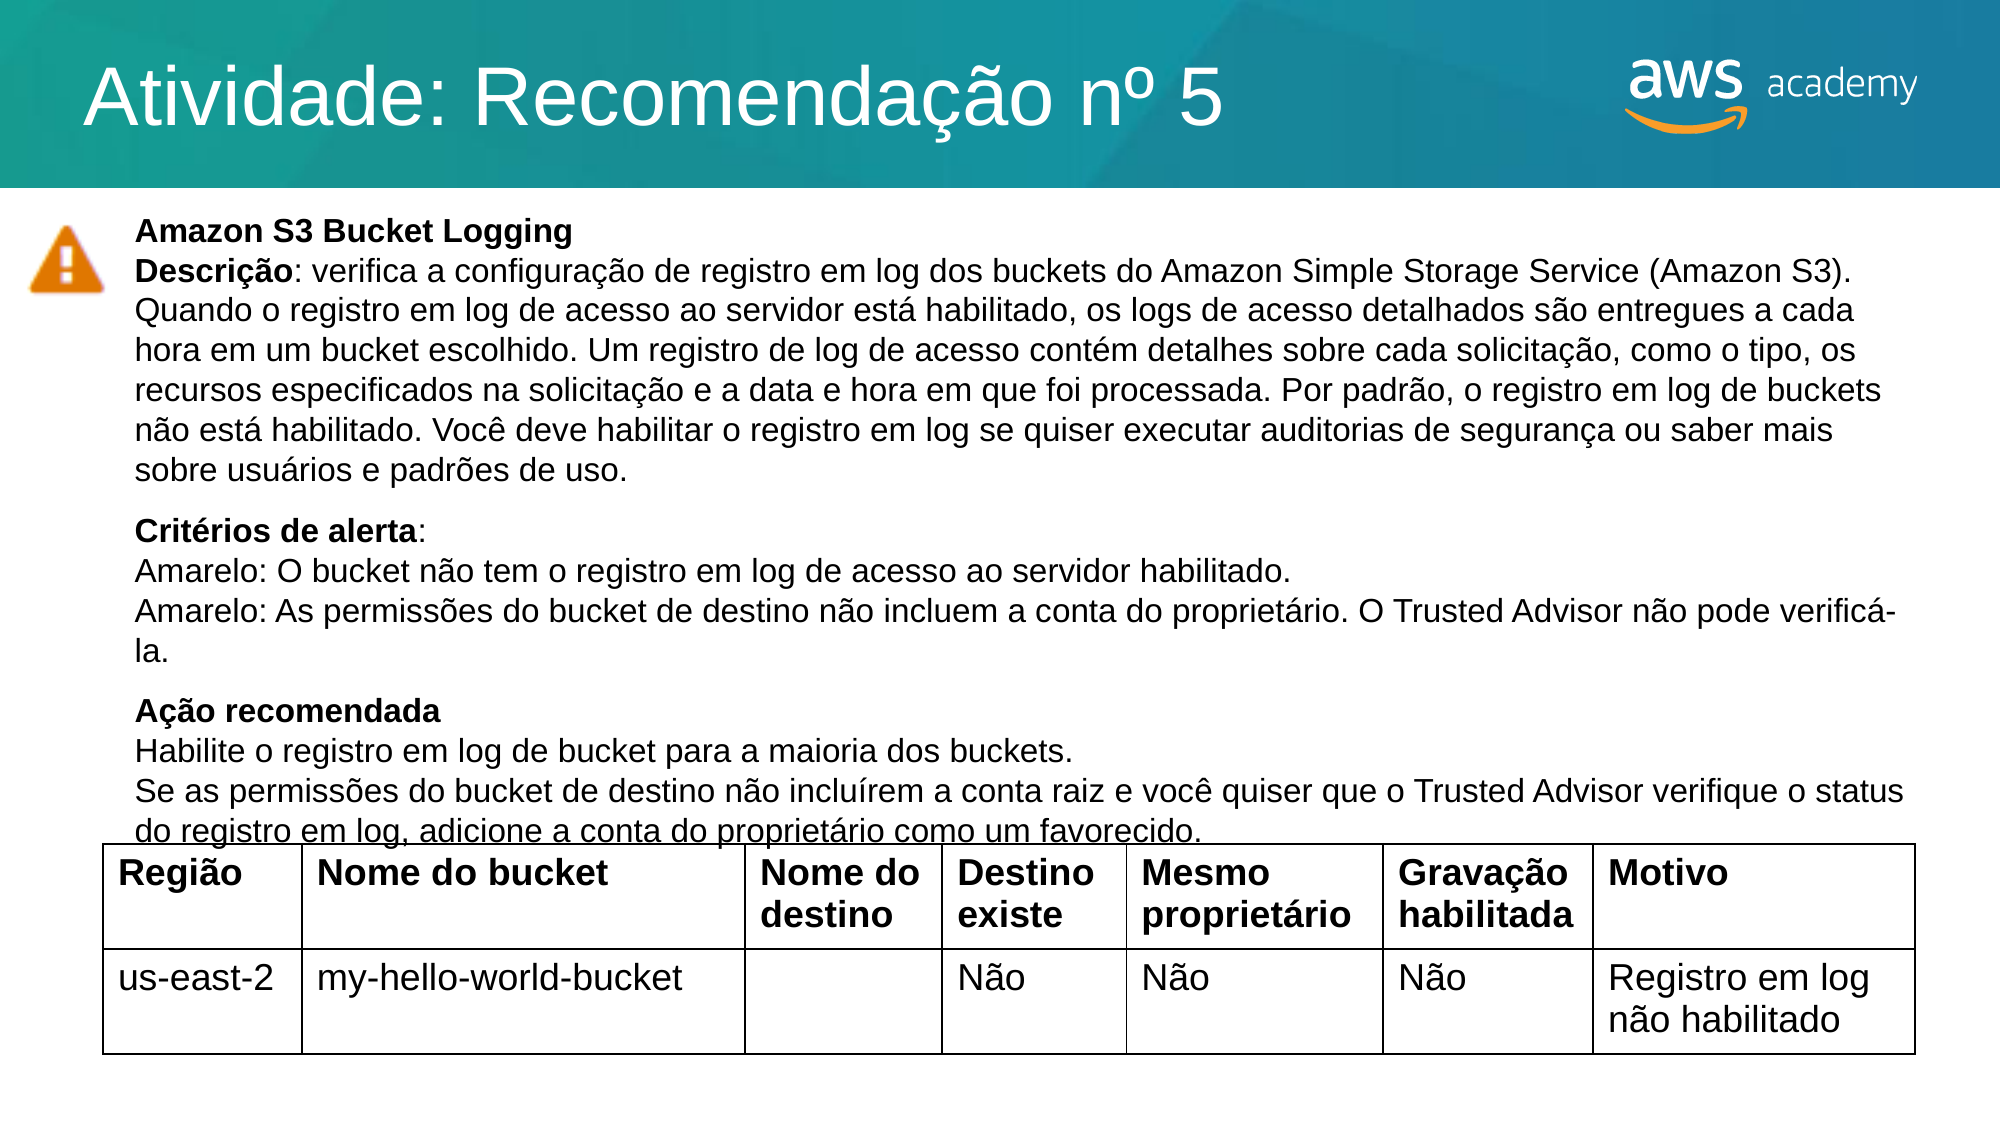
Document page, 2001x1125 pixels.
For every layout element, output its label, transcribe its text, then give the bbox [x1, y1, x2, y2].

table_cell Registro em log não habilitado [1594, 950, 1914, 1053]
table_header Região [104, 845, 301, 948]
table_cell [746, 950, 941, 1053]
table_header Motivo [1594, 845, 1914, 948]
picture [0, 0, 2000, 188]
table_header Nome do bucket [303, 845, 744, 948]
table_header Nome do destino [746, 845, 941, 948]
title Atividade: Recomendação nº 5 [68, 59, 1551, 138]
table_cell my-hello-world-bucket [303, 950, 744, 1053]
table_header Mesmo proprietário [1127, 845, 1382, 948]
table_cell us-east-2 [104, 950, 301, 1053]
text_box Amazon S3 Bucket Logging Descrição: verifica a configuração de registro em log dos buckets do Amazon Simple Storage Service (Amazon S3). Quando o registro em log de acesso ao servidor está habilitado, os logs de acesso detalhados são entregues a cada hora em um bucket escolhido. Um registro de log de acesso contém detalhes sobre cada solicitação, como o tipo, os recursos especificados na solicitação e a data e hora em que foi processada. Por padrão, o registro em log de buckets não está habilitado. Você deve habilitar o registro em log se quiser executar auditorias de segurança ou saber mais sobre usuários e padrões de uso. Critérios de alerta: Amarelo: O bucket não tem o registro em log de acesso ao servidor habilitado. Amarelo: As permissões do bucket de destino não incluem a conta do proprietário. O Trusted Advisor não pode verificá-la. Ação recomendada Habilite o registro em log de bucket para a maioria dos buckets. Se as permissões do bucket de destino não incluírem a conta raiz e você quiser que o Trusted Advisor verifique o status do registro em log, adicione a conta do proprietário como um favorecido. [119, 201, 1932, 857]
table_cell Não [943, 950, 1126, 1053]
table_header Gravação habilitada [1384, 845, 1592, 948]
table_cell Não [1384, 950, 1592, 1053]
table_cell Não [1127, 950, 1382, 1053]
picture [23, 217, 118, 309]
table_header Destino existe [943, 845, 1126, 948]
